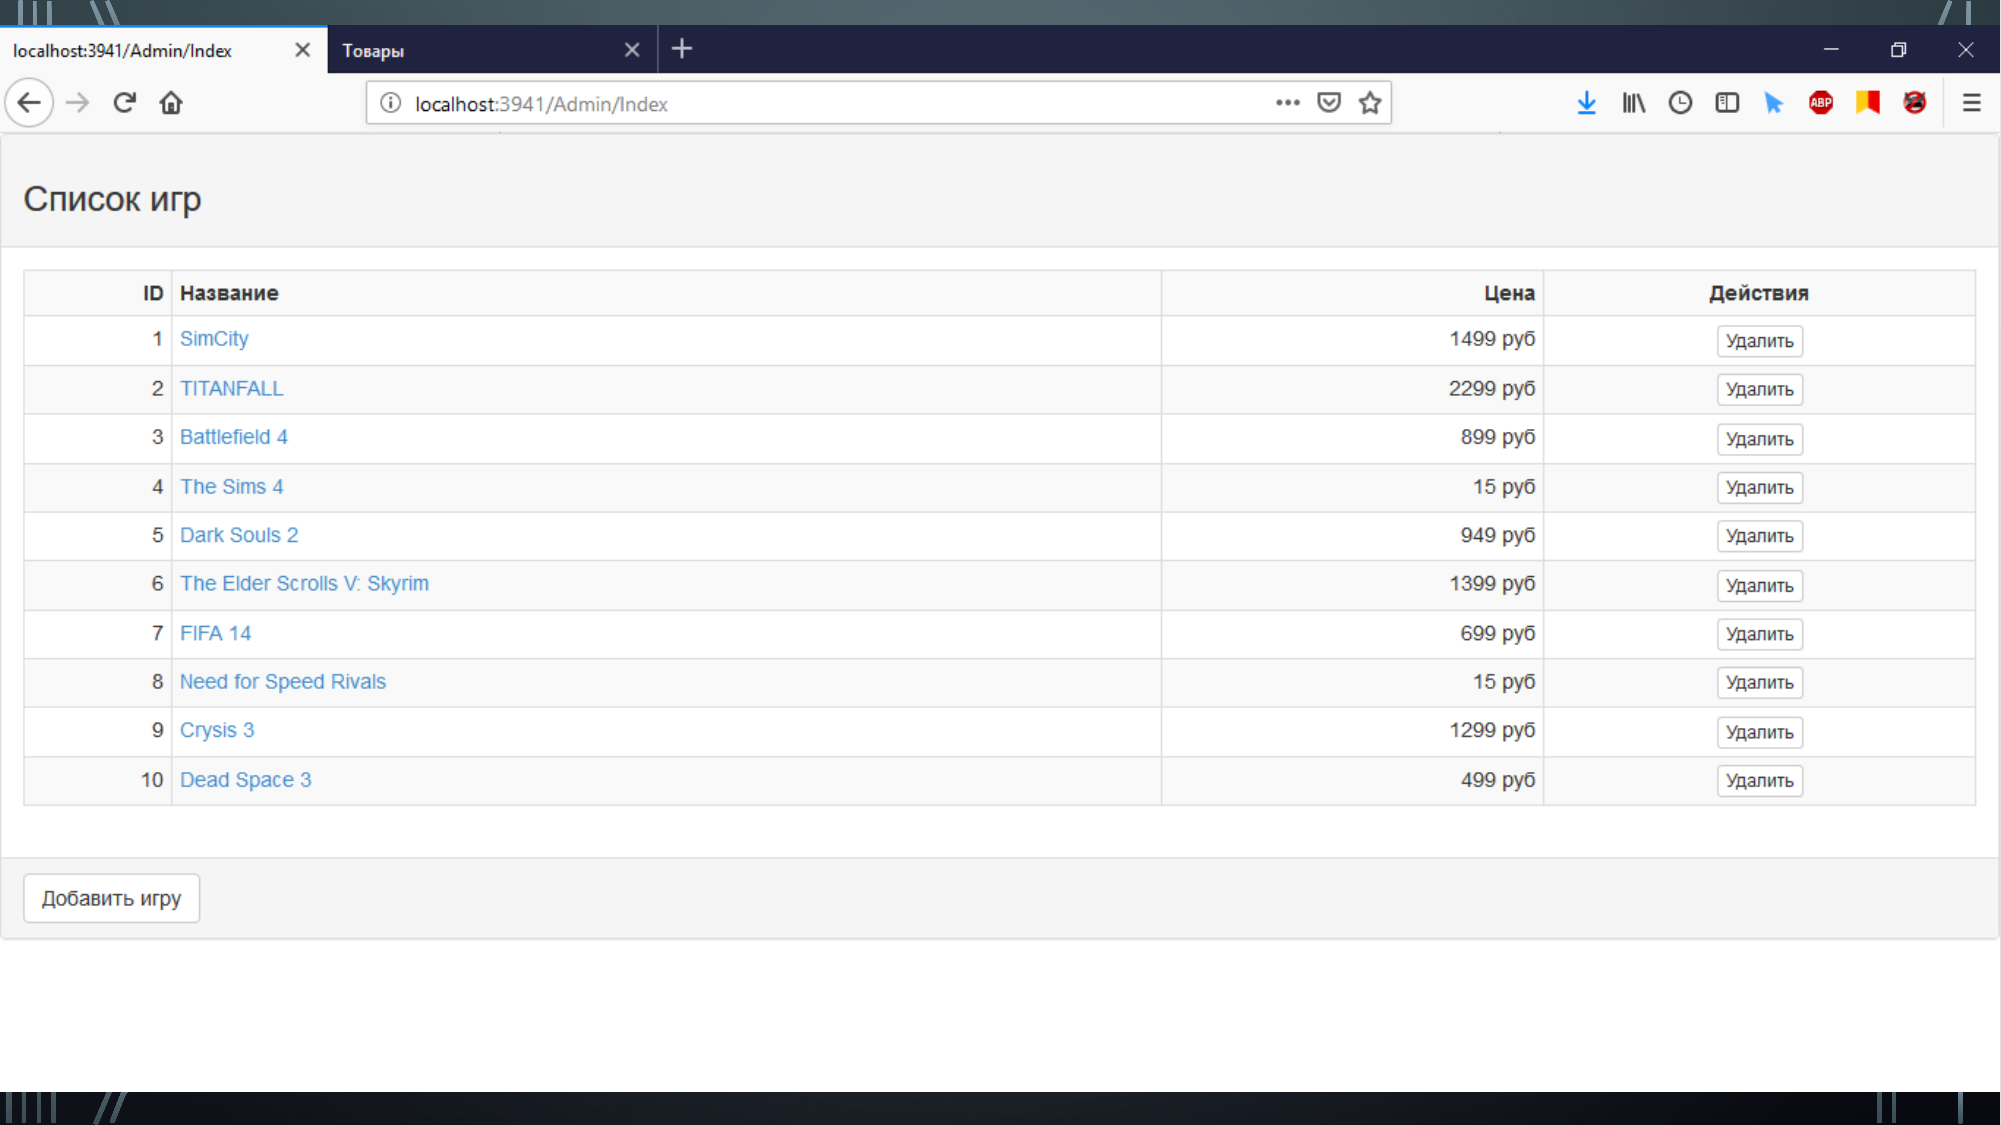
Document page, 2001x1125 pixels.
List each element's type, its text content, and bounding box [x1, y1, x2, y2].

slide_number 27 [1896, 1092, 2000, 1097]
picture [0, 25, 2000, 1092]
